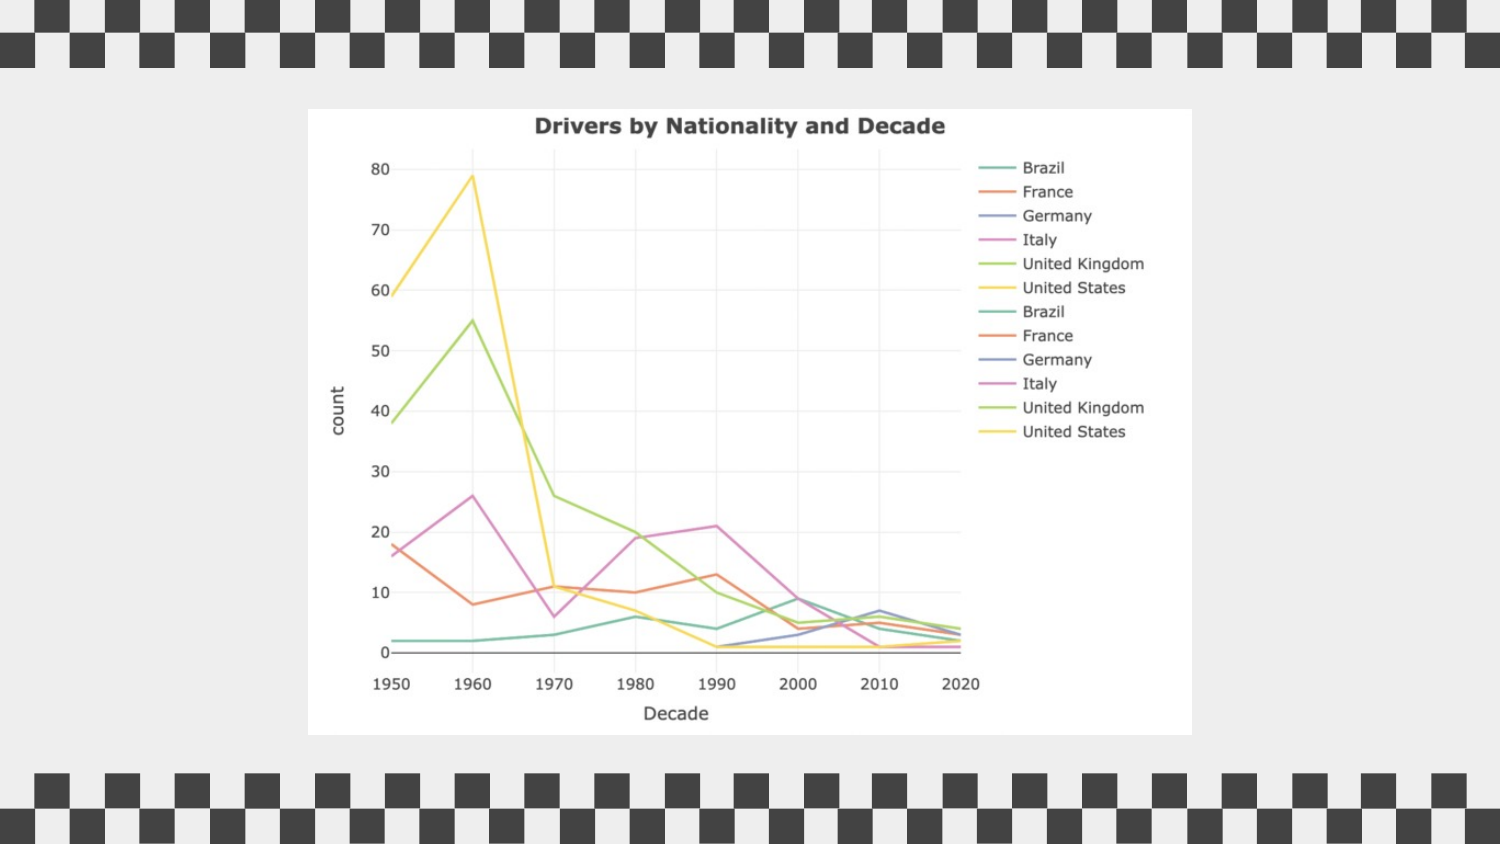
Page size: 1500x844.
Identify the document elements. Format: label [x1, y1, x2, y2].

picture [308, 108, 1192, 735]
